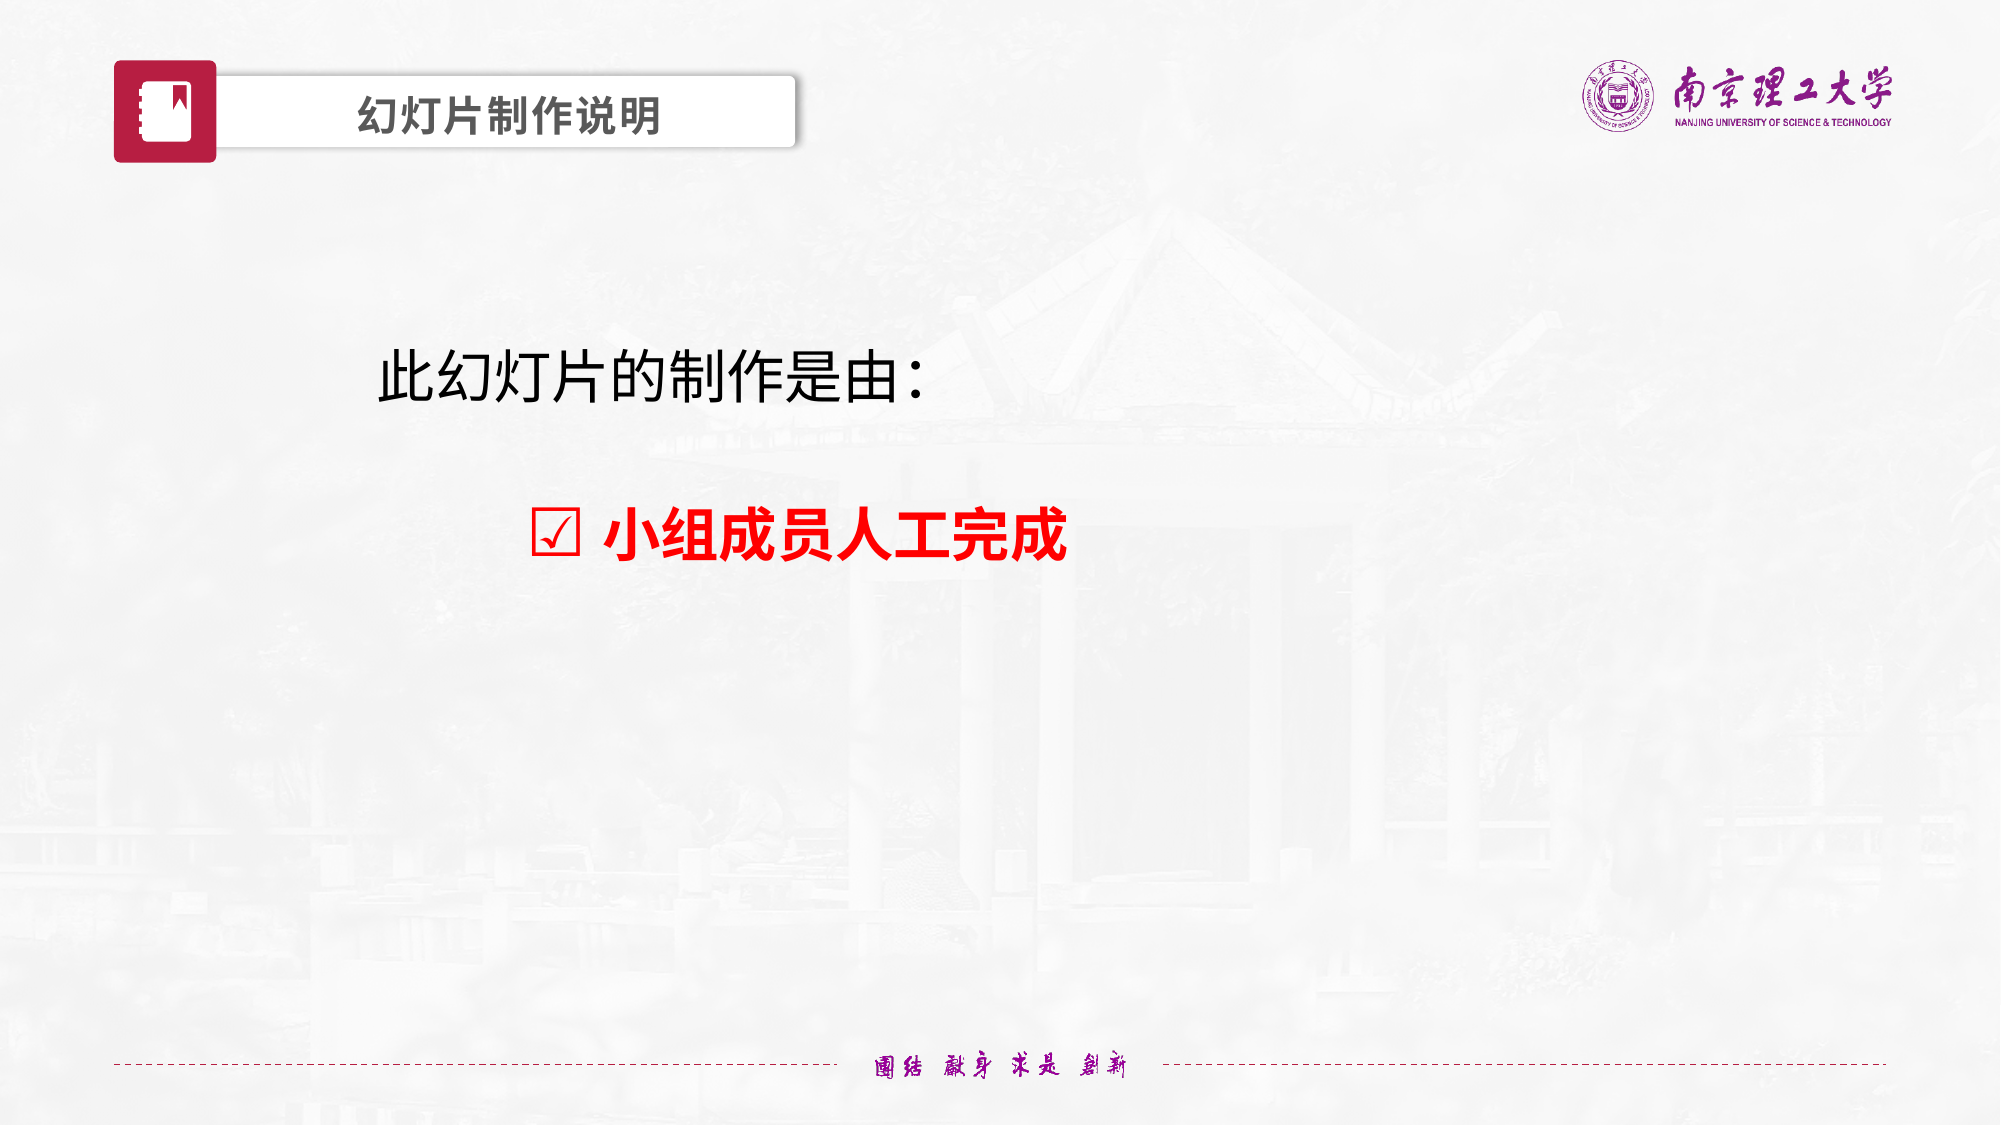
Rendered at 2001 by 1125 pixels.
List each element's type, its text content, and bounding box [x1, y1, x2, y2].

text_box 幻灯片制作说明 [217, 72, 800, 148]
picture [857, 1039, 1143, 1090]
list 此幻灯片的制作是由： ☑小组成员人工完成 [361, 262, 1938, 829]
picture [1582, 60, 1892, 132]
